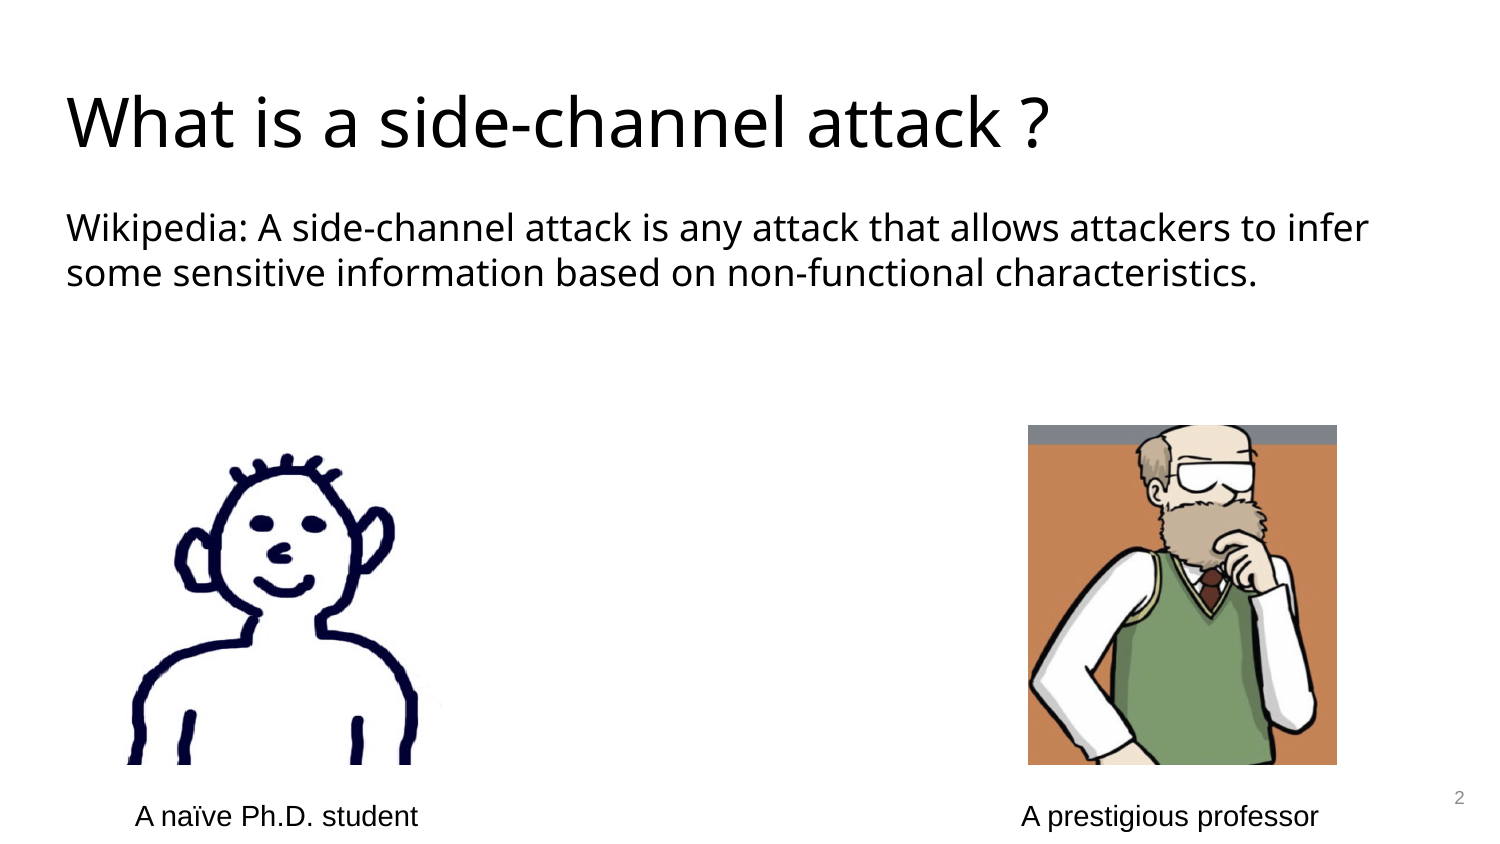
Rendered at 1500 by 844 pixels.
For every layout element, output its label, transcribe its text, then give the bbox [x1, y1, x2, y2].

list Wikipedia: A side-channel attack is any attack that allows attackers to infer some sensitive information based on non-functional characteristics. [51, 189, 1449, 325]
title What is a side-channel attack ? [51, 72, 1449, 167]
text_box A prestigious professor [1006, 789, 1390, 844]
text_box A naïve Ph.D. student [119, 789, 462, 844]
slide_number 2 [1389, 764, 1480, 830]
picture [1028, 425, 1337, 765]
picture [105, 408, 447, 765]
